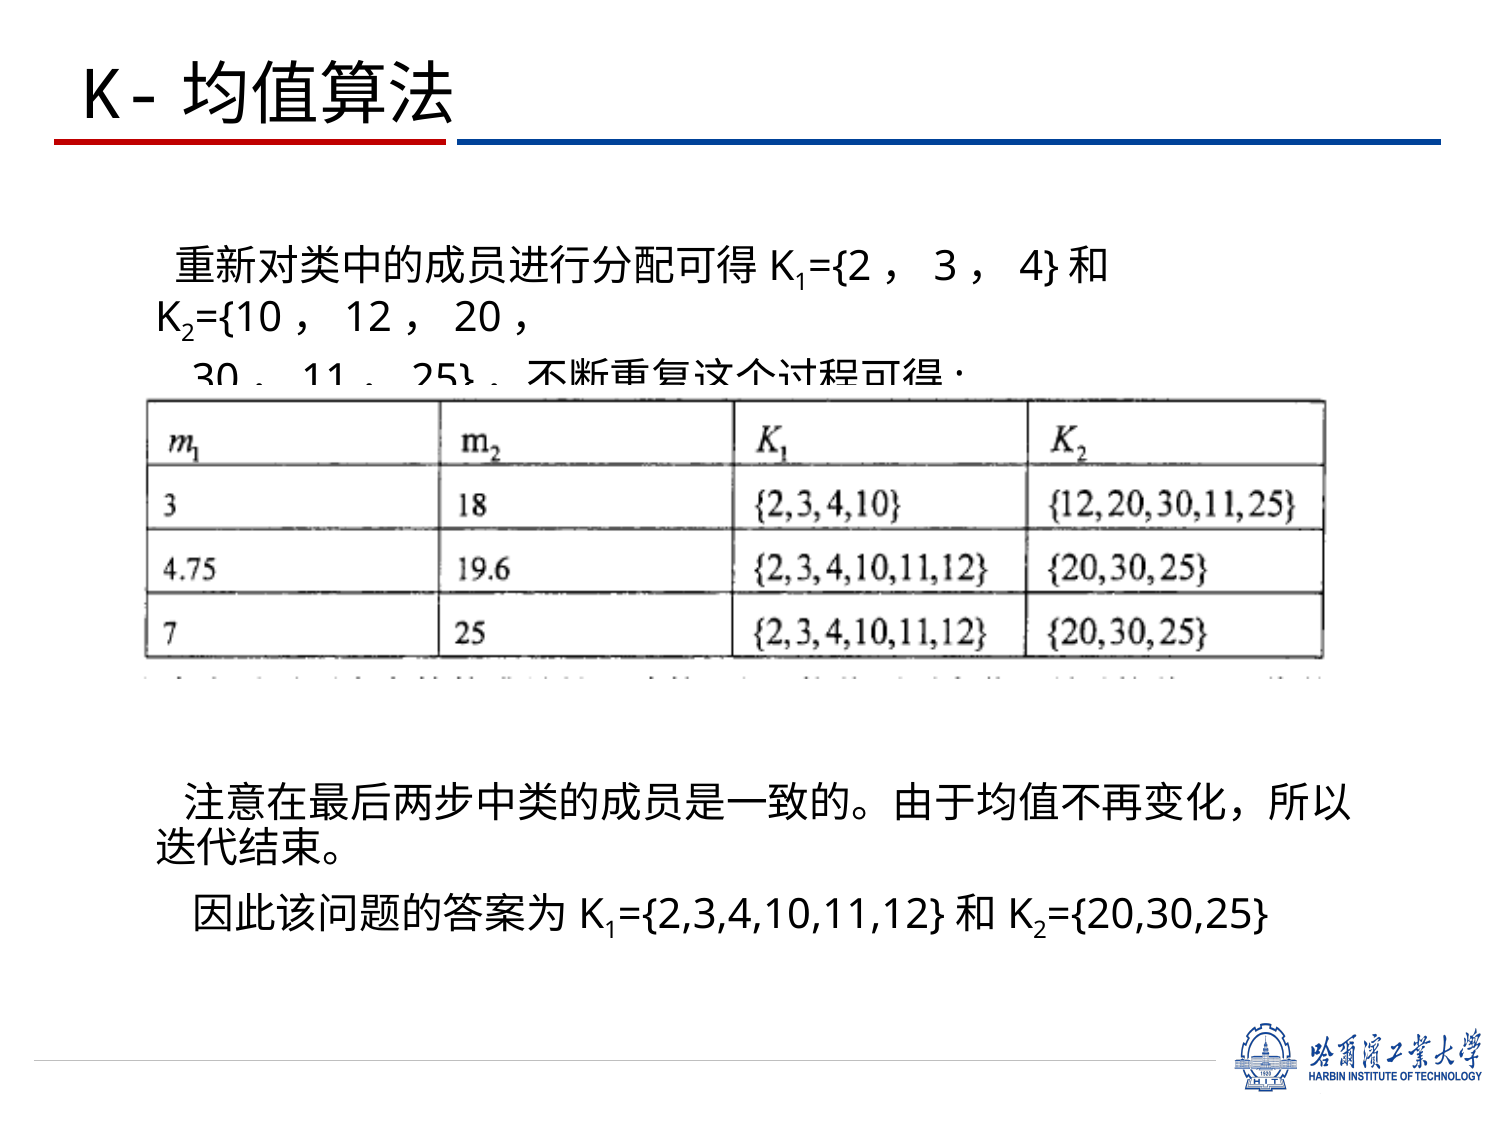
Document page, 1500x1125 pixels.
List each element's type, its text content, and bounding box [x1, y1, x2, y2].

list 重新对类中的成员进行分配可得K1={2，3，4}和K2={10，12，20， 30，11，25}，不断重复这个过程可得: 注意在最后两步中类的成员是一致的。由于均值不再变化，所以迭代结束。 因此该问题的答案为K1={2,3,4,10,11,12}和K2={20,30,25} [112, 231, 1406, 385]
picture [100, 385, 1457, 679]
picture [1204, 1023, 1482, 1094]
text_box K-均值算法 [67, 0, 1362, 203]
list 重新对类中的成员进行分配可得K1={2，3，4}和K2={10，12，20， 30，11，25}，不断重复这个过程可得: 注意在最后两步中类的成员是一致的。由于均值不再变化，所以迭代结束。 因此该问题的答案为K1={2,3,4,10,11,12}和K2={20,30,25} [112, 679, 1406, 966]
slide_number [1059, 1042, 1397, 1103]
